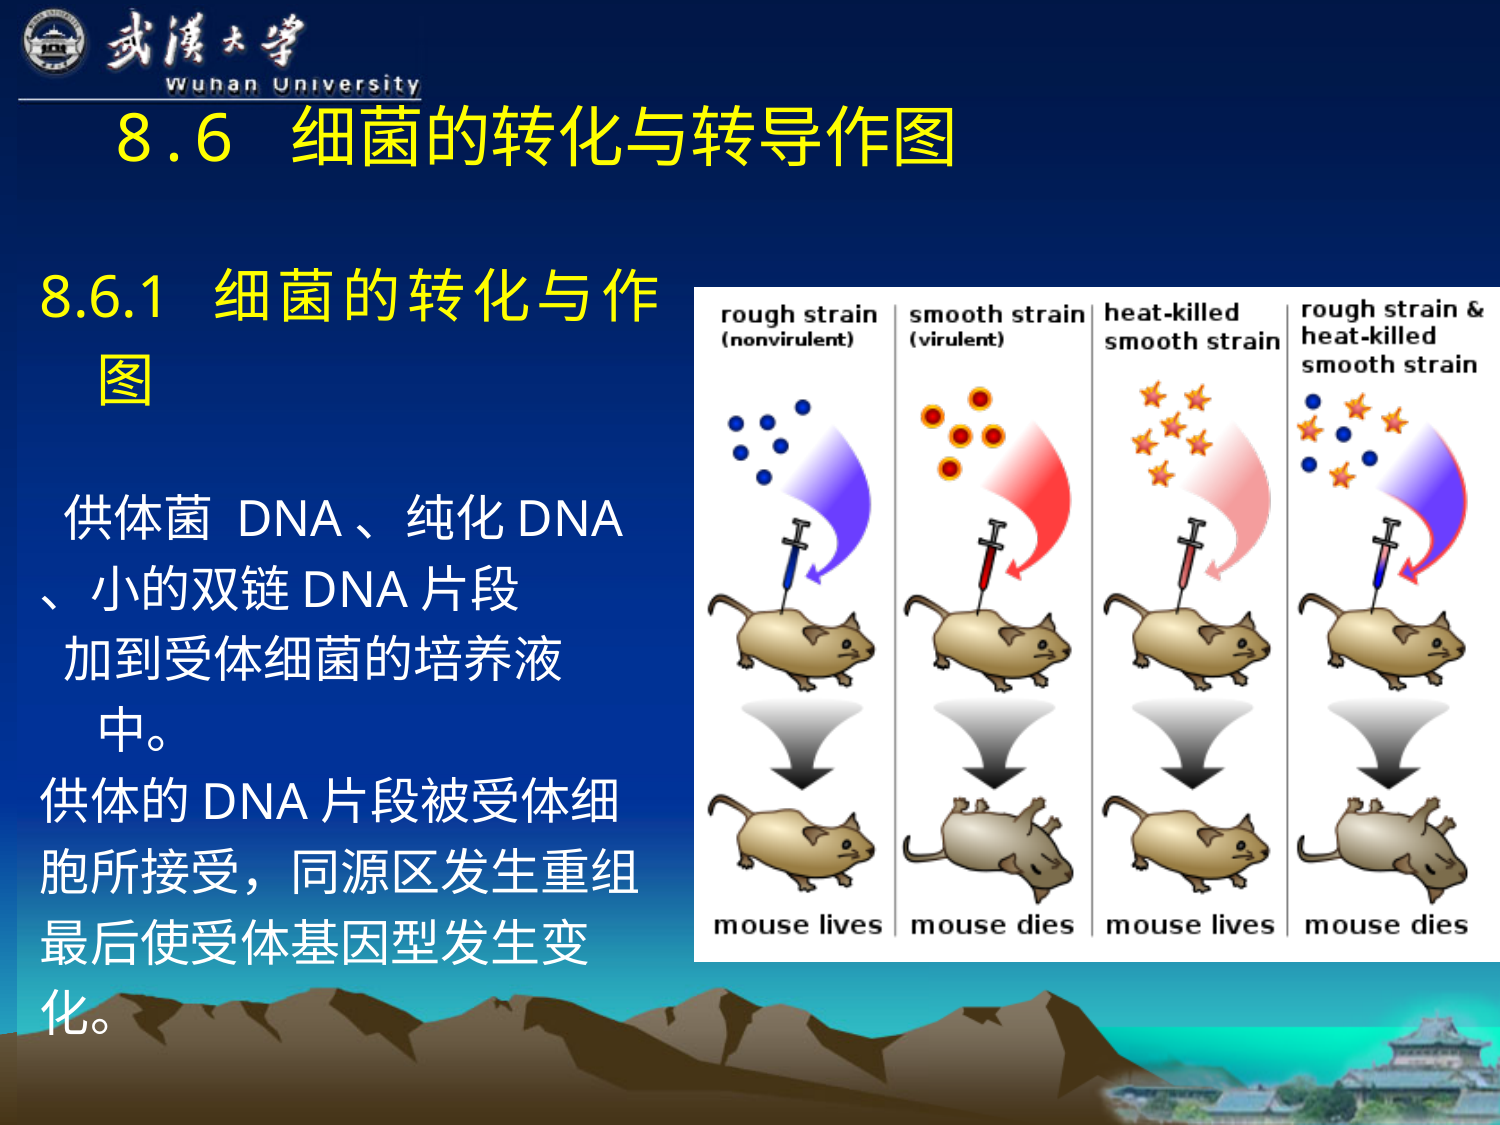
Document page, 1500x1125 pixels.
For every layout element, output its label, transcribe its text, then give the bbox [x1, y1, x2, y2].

text_box 8.6 细菌的转化与转导作图 [99, 87, 1038, 183]
picture [17, 4, 1500, 1125]
list 8.6.1 细菌的转化与作图 供体菌 DNA、纯化DNA 、小的双链DNA片段 加到受体细菌的培养液中。 供体的DNA片段被受体细胞所接受，同源区发生重组最后使受体基因型发生变化。 [24, 237, 676, 1076]
